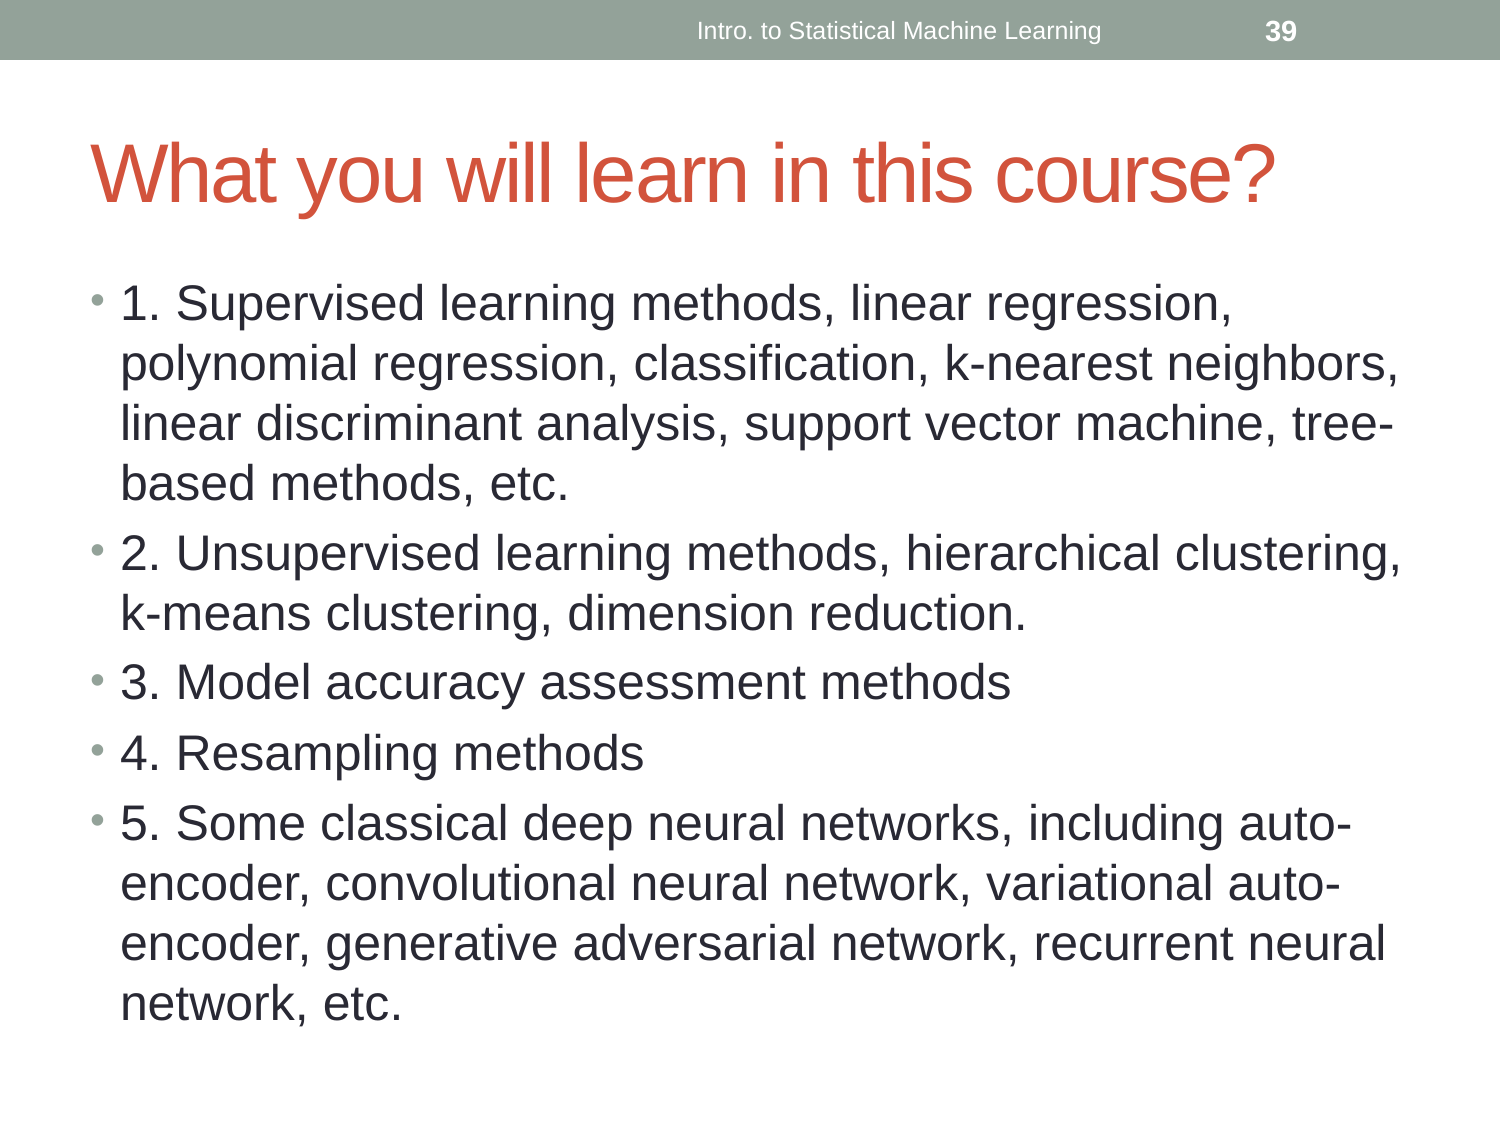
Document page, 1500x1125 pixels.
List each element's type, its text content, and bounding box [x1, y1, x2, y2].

slide_number 39 [1250, 3, 1425, 57]
title What you will learn in this course? [75, 87, 1425, 250]
list 1. Supervised learning methods, linear regression, polynomial regression, classification, k-nearest neighbors, linear discriminant analysis, support vector machine, tree-based methods, etc. 2. Unsupervised learning methods, hierarchical clustering, k-means clustering, dimension reduction. 3. Model accuracy assessment methods 4. Resampling methods 5. Some classical deep neural networks, including auto-encoder, convolutional neural network, variational auto-encoder, generative adversarial network, recurrent neural network, etc. [75, 262, 1425, 1063]
footer Intro. to Statistical Machine Learning [562, 3, 1238, 57]
